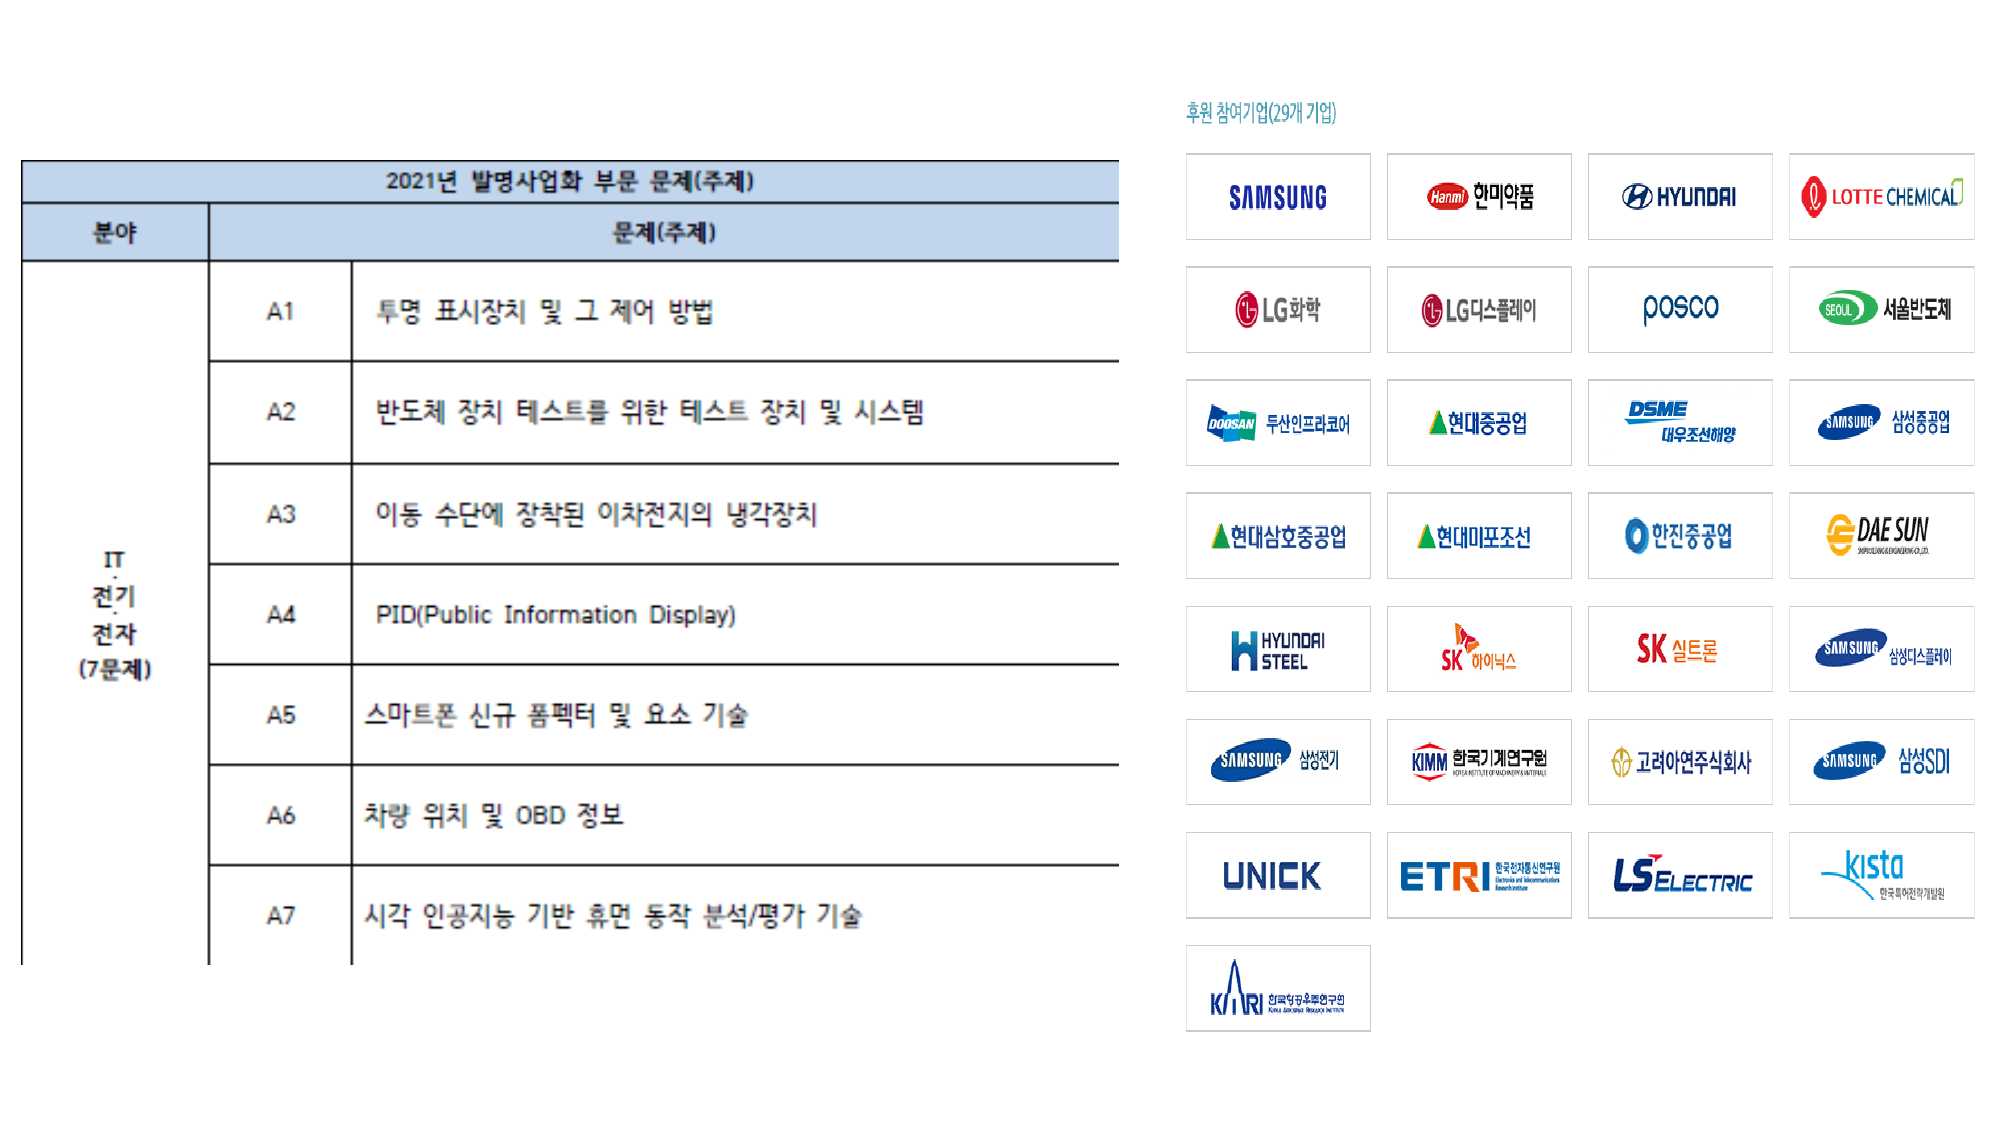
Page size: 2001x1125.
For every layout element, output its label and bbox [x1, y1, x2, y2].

picture [21, 160, 1119, 965]
picture [1174, 84, 1979, 1040]
